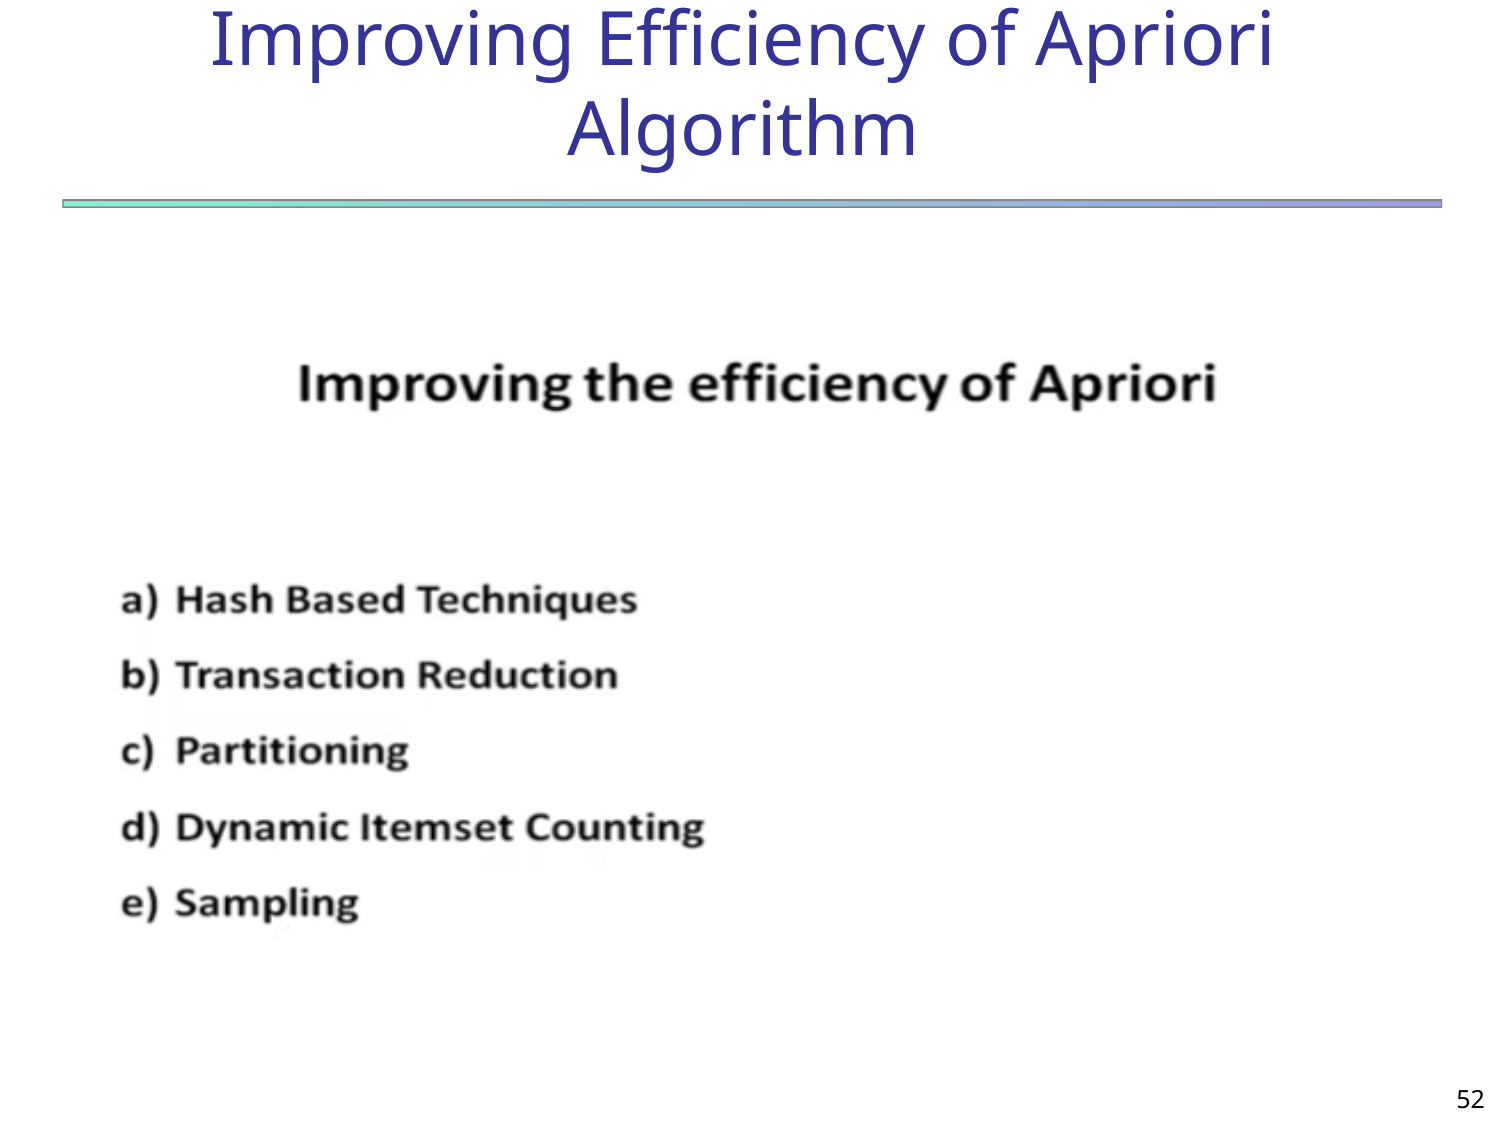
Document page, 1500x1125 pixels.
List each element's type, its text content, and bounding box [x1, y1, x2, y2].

picture [82, 312, 1426, 948]
title Improving Efficiency of Apriori Algorithm [62, 174, 1425, 275]
slide_number ‹#› [1187, 1062, 1500, 1125]
